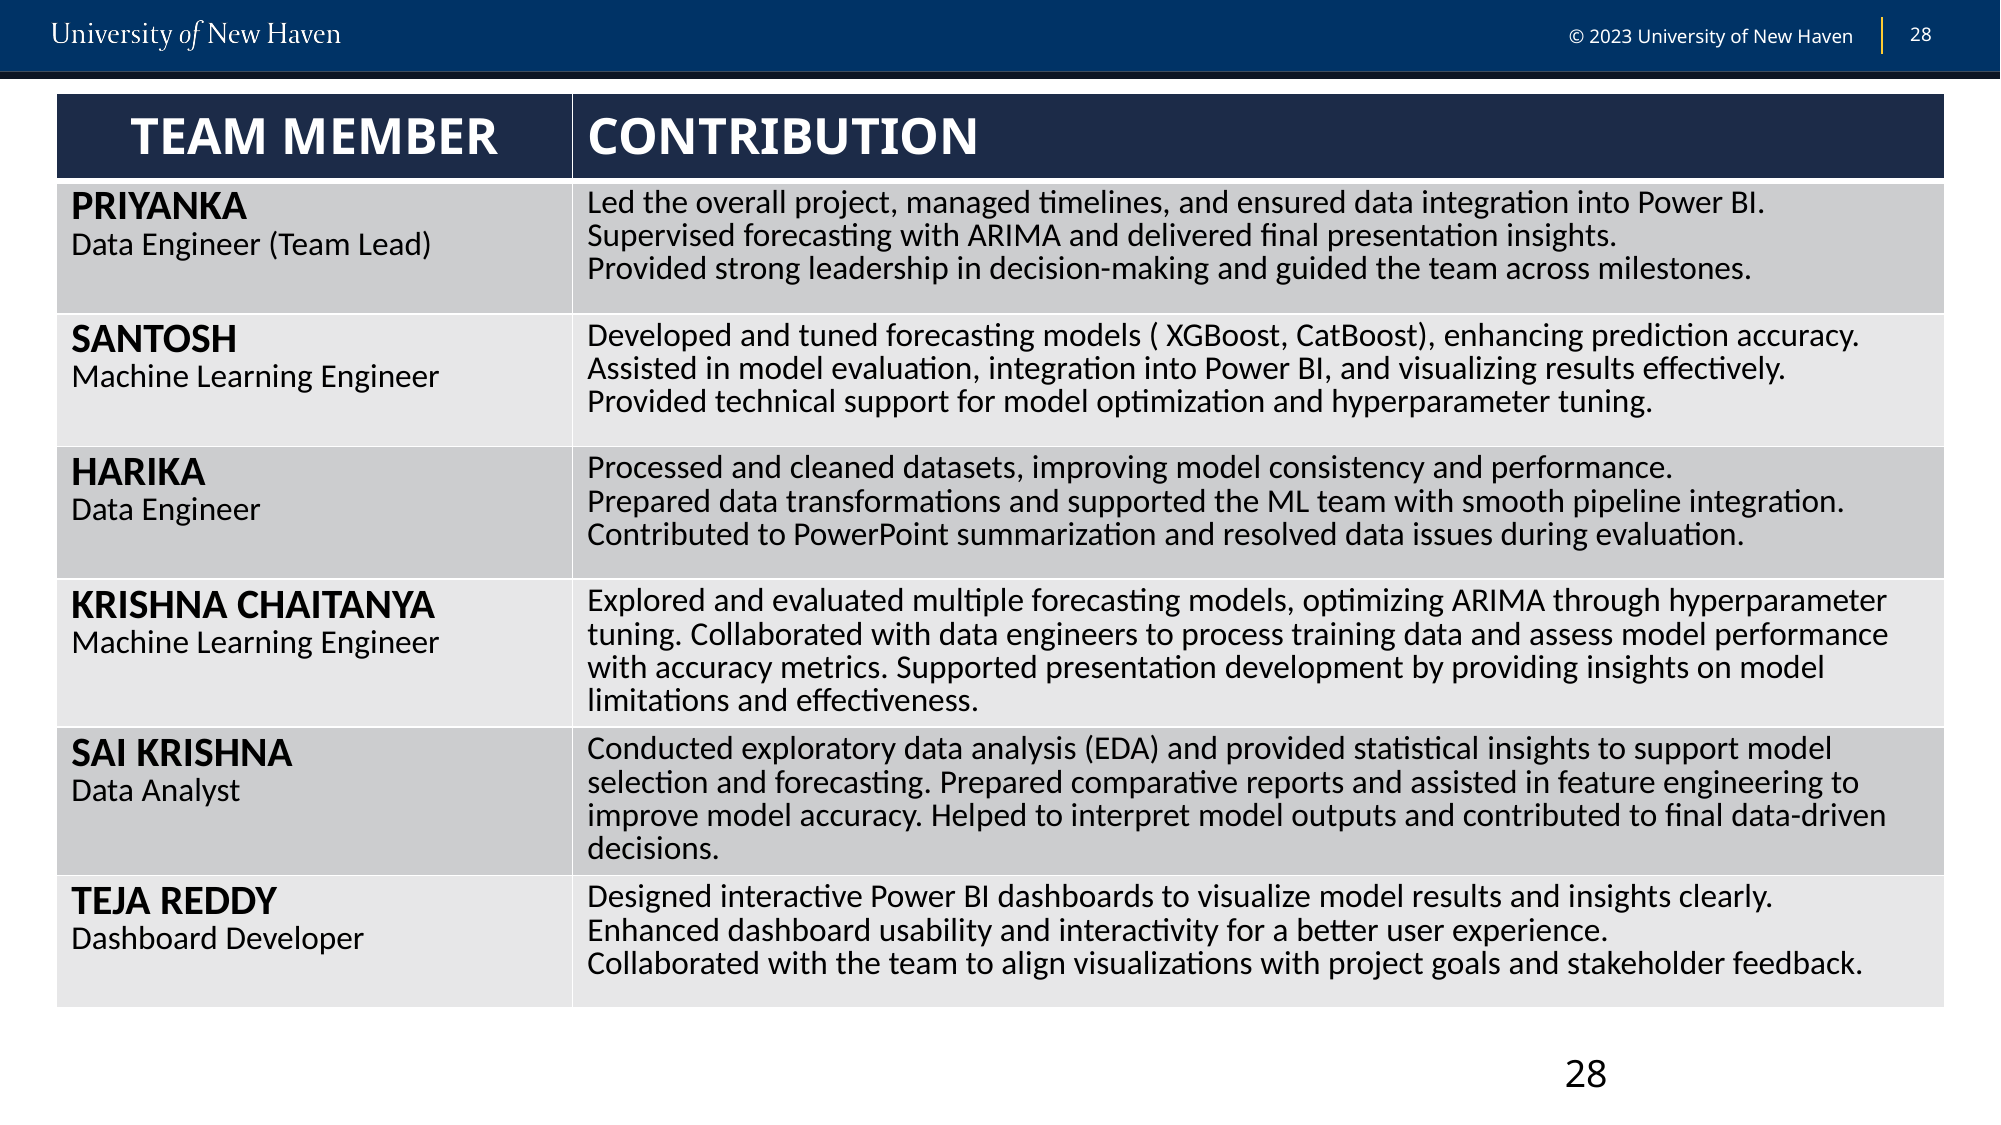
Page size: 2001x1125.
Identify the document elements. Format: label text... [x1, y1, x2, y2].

picture [50, 20, 342, 51]
table_cell Explored and evaluated multiple forecasting models, optimizing ARIMA through hyperparameter tuning. Collaborated with data engineers to process training data and assess model performance with accuracy metrics. Supported presentation development by providing insights on model limitations and effectiveness. [573, 580, 1944, 726]
table_cell Developed and tuned forecasting models ( XGBoost, CatBoost), enhancing prediction accuracy. Assisted in model evaluation, integration into Power BI, and visualizing results effectively. Provided technical support for model optimization and hyperparameter tuning. [573, 315, 1944, 446]
table_cell Processed and cleaned datasets, improving model consistency and performance. Prepared data transformations and supported the ML team with smooth pipeline integration. Contributed to PowerPoint summarization and resolved data issues during evaluation. [573, 447, 1944, 578]
table_cell KRISHNA CHAITANYA Machine Learning Engineer [57, 580, 572, 726]
table_cell Led the overall project, managed timelines, and ensured data integration into Power BI. Supervised forecasting with ARIMA and delivered final presentation insights. Provided strong leadership in decision-making and guided the team across milestones. [573, 184, 1944, 313]
table_cell Designed interactive Power BI dashboards to visualize model results and insights clearly. Enhanced dashboard usability and interactivity for a better user experience. Collaborated with the team to align visualizations with project goals and stakeholder feedback. [573, 876, 1944, 1007]
table_cell SAI KRISHNA Data Analyst [57, 728, 572, 875]
table_cell HARIKA Data Engineer [57, 447, 572, 578]
table_cell TEJA REDDY Dashboard Developer [57, 876, 572, 1007]
table_header TEAM MEMBER [57, 94, 572, 178]
table_cell Conducted exploratory data analysis (EDA) and provided statistical insights to support model selection and forecasting. Prepared comparative reports and assisted in feature engineering to improve model accuracy. Helped to interpret model outputs and contributed to final data-driven decisions. [573, 728, 1944, 875]
table_header CONTRIBUTION [573, 94, 1944, 178]
table_cell PRIYANKA Data Engineer (Team Lead) [57, 184, 572, 313]
table_cell SANTOSH Machine Learning Engineer [57, 315, 572, 446]
slide_number 28 [1550, 1042, 2000, 1103]
